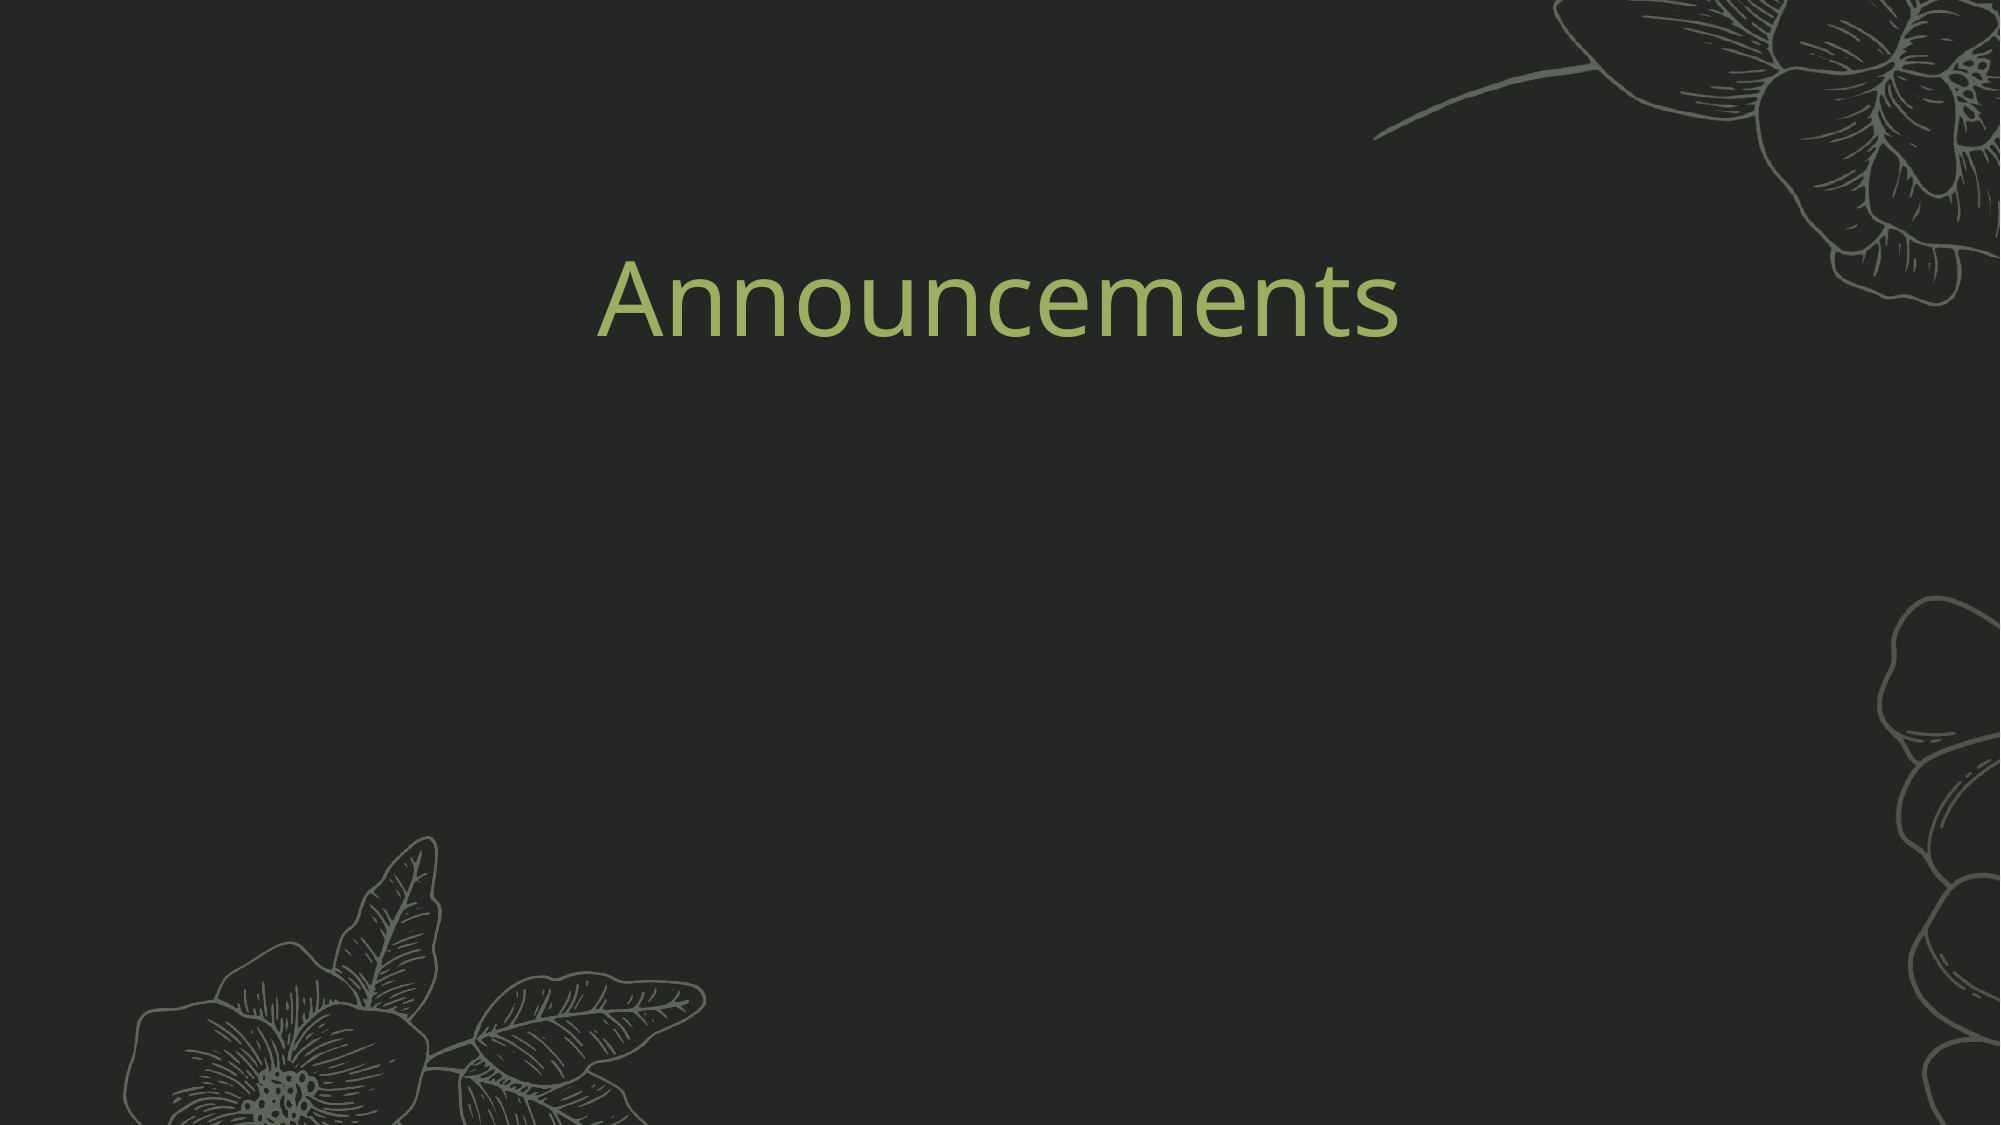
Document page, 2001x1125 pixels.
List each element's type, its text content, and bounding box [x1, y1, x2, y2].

picture [1332, 0, 2001, 1125]
picture [98, 811, 200, 1125]
text_box [200, 675, 1800, 1125]
text_box Announcements [200, 224, 1800, 365]
